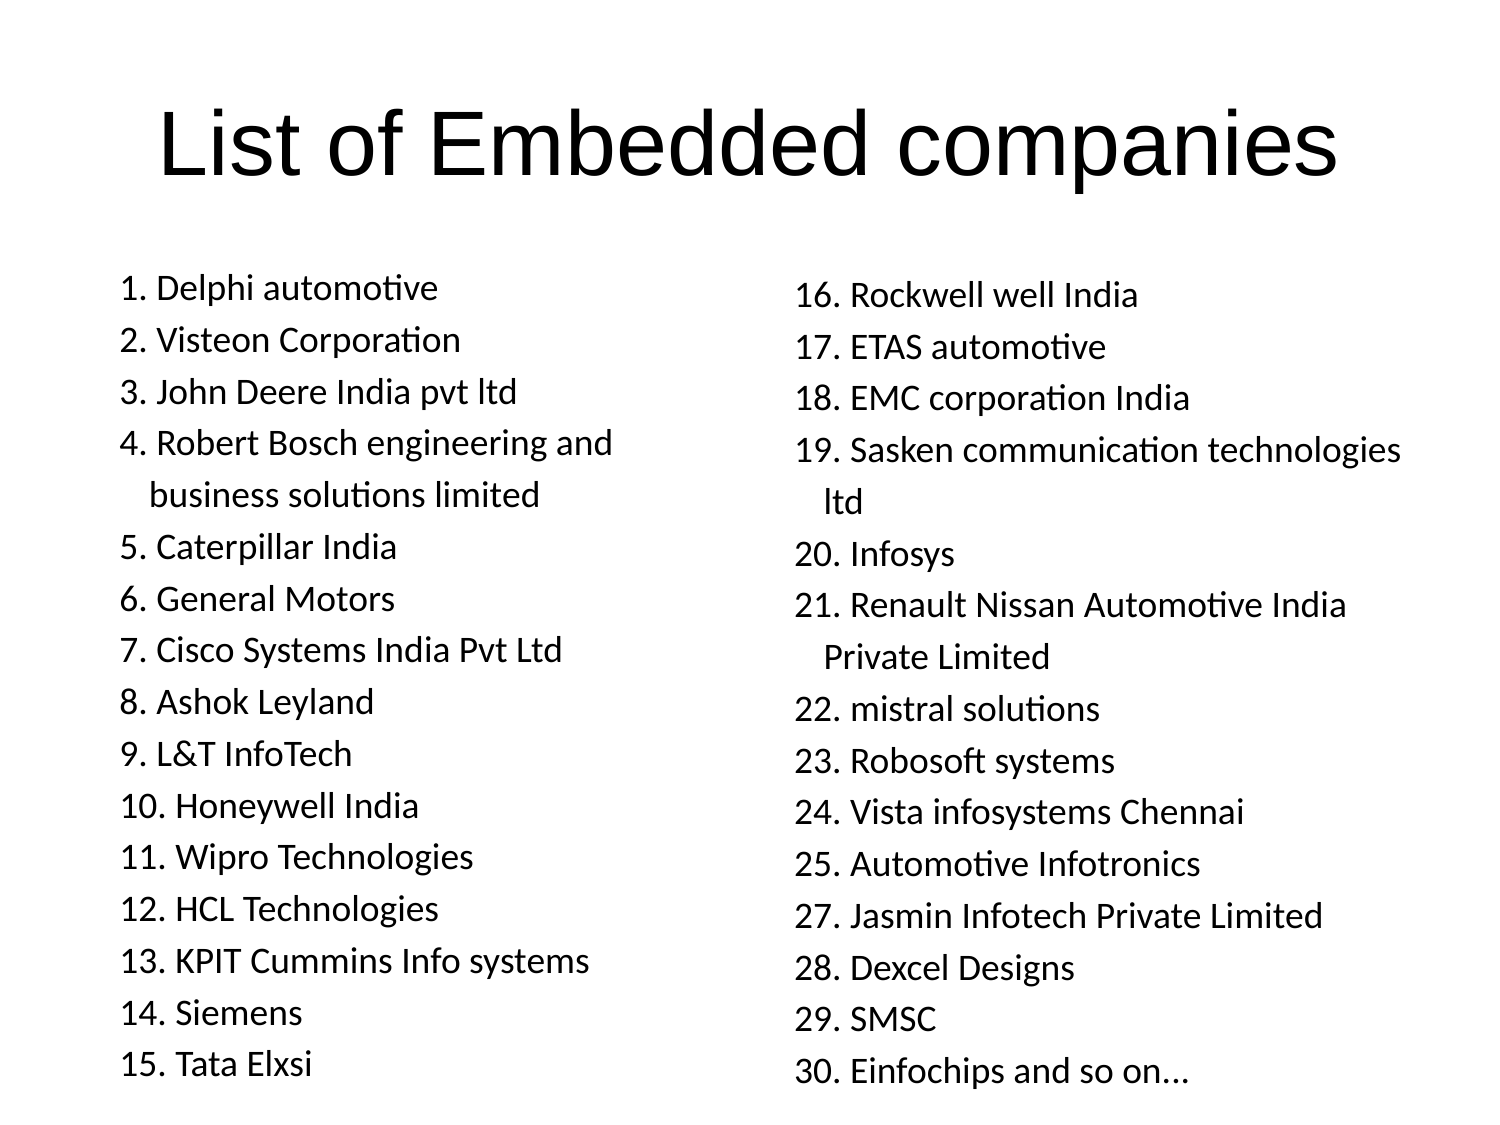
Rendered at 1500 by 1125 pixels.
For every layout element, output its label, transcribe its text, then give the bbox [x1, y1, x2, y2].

title List of Embedded companies [75, 44, 1425, 233]
list 1. Delphi automotive 2. Visteon Corporation 3. John Deere India pvt ltd 4. Robert Bosch engineering and business solutions limited 5. Caterpillar India 6. General Motors 7. Cisco Systems India Pvt Ltd 8. Ashok Leyland 9. L&T InfoTech 10. Honeywell India 11. Wipro Technologies 12. HCL Technologies 13. KPIT Cummins Info systems 14. Siemens 15. Tata Elxsi 16. Rockwell well India 17. ETAS automotive 18. EMC corporation India 19. Sasken communication technologies ltd 20. Infosys 21. Renault Nissan Automotive India Private Limited 22. mistral solutions 23. Robosoft systems 24. Vista infosystems Chennai 25. Automotive Infotronics 27. Jasmin Infotech Private Limited 28. Dexcel Designs 29. SMSC 30. Einfochips and so on... [75, 263, 1425, 953]
